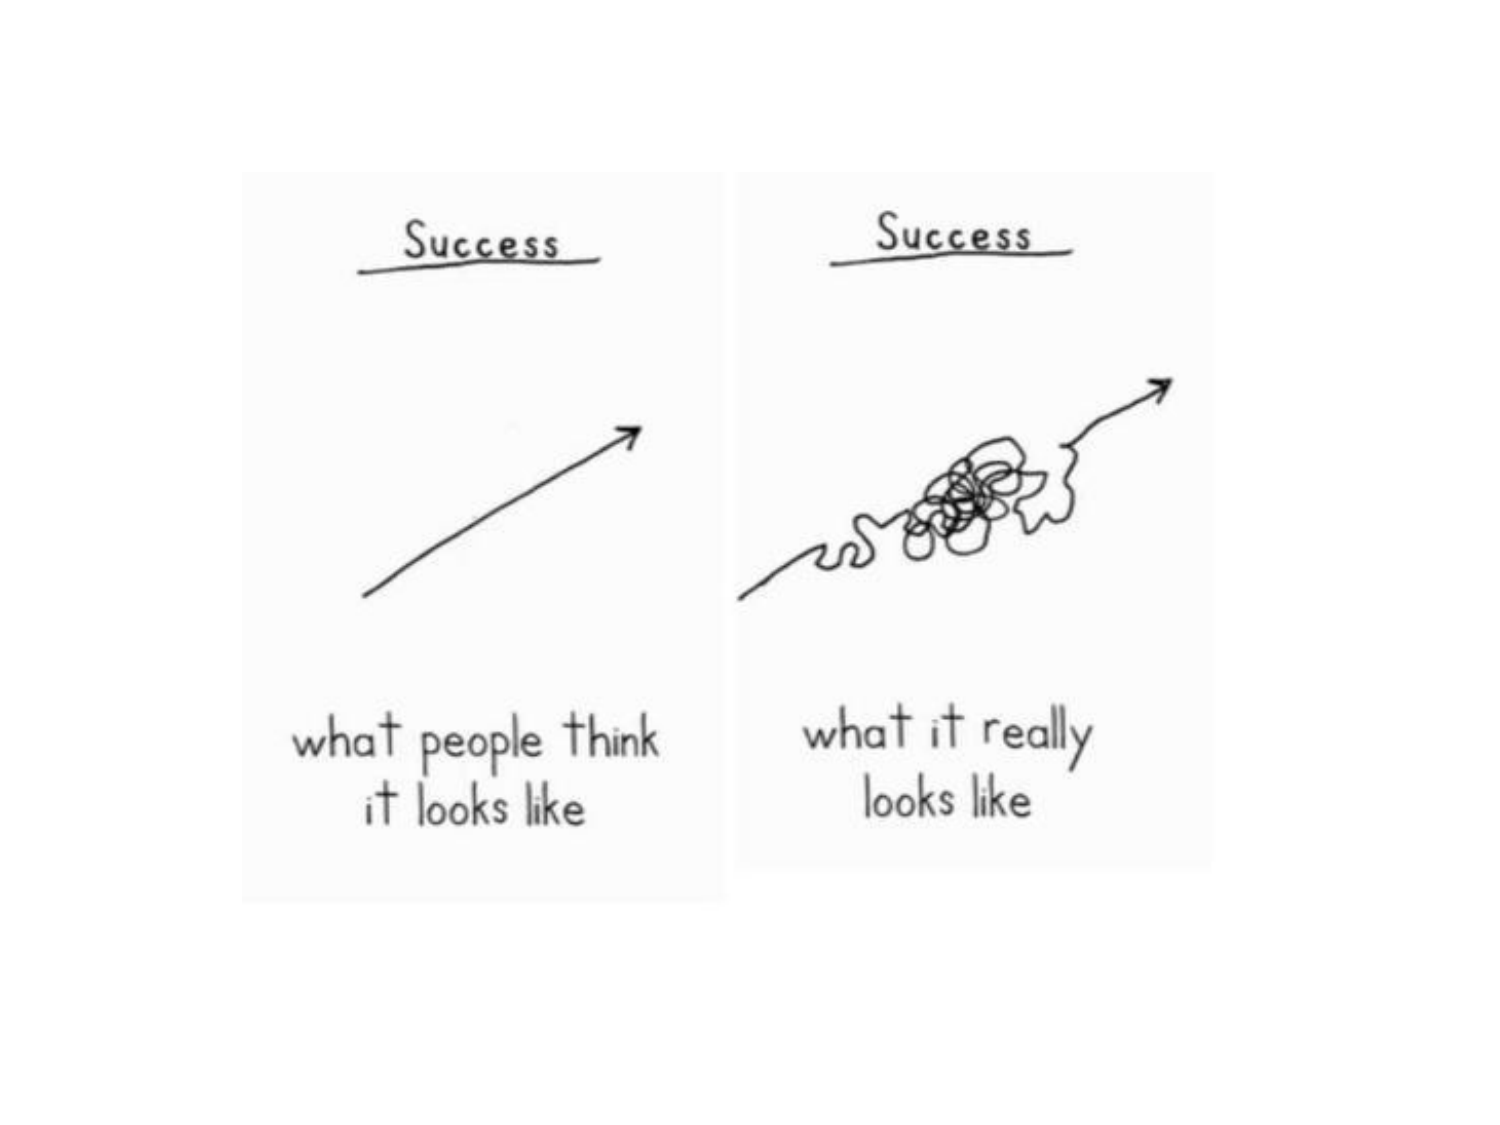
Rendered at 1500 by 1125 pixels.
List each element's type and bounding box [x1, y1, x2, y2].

list [79, 171, 1431, 915]
